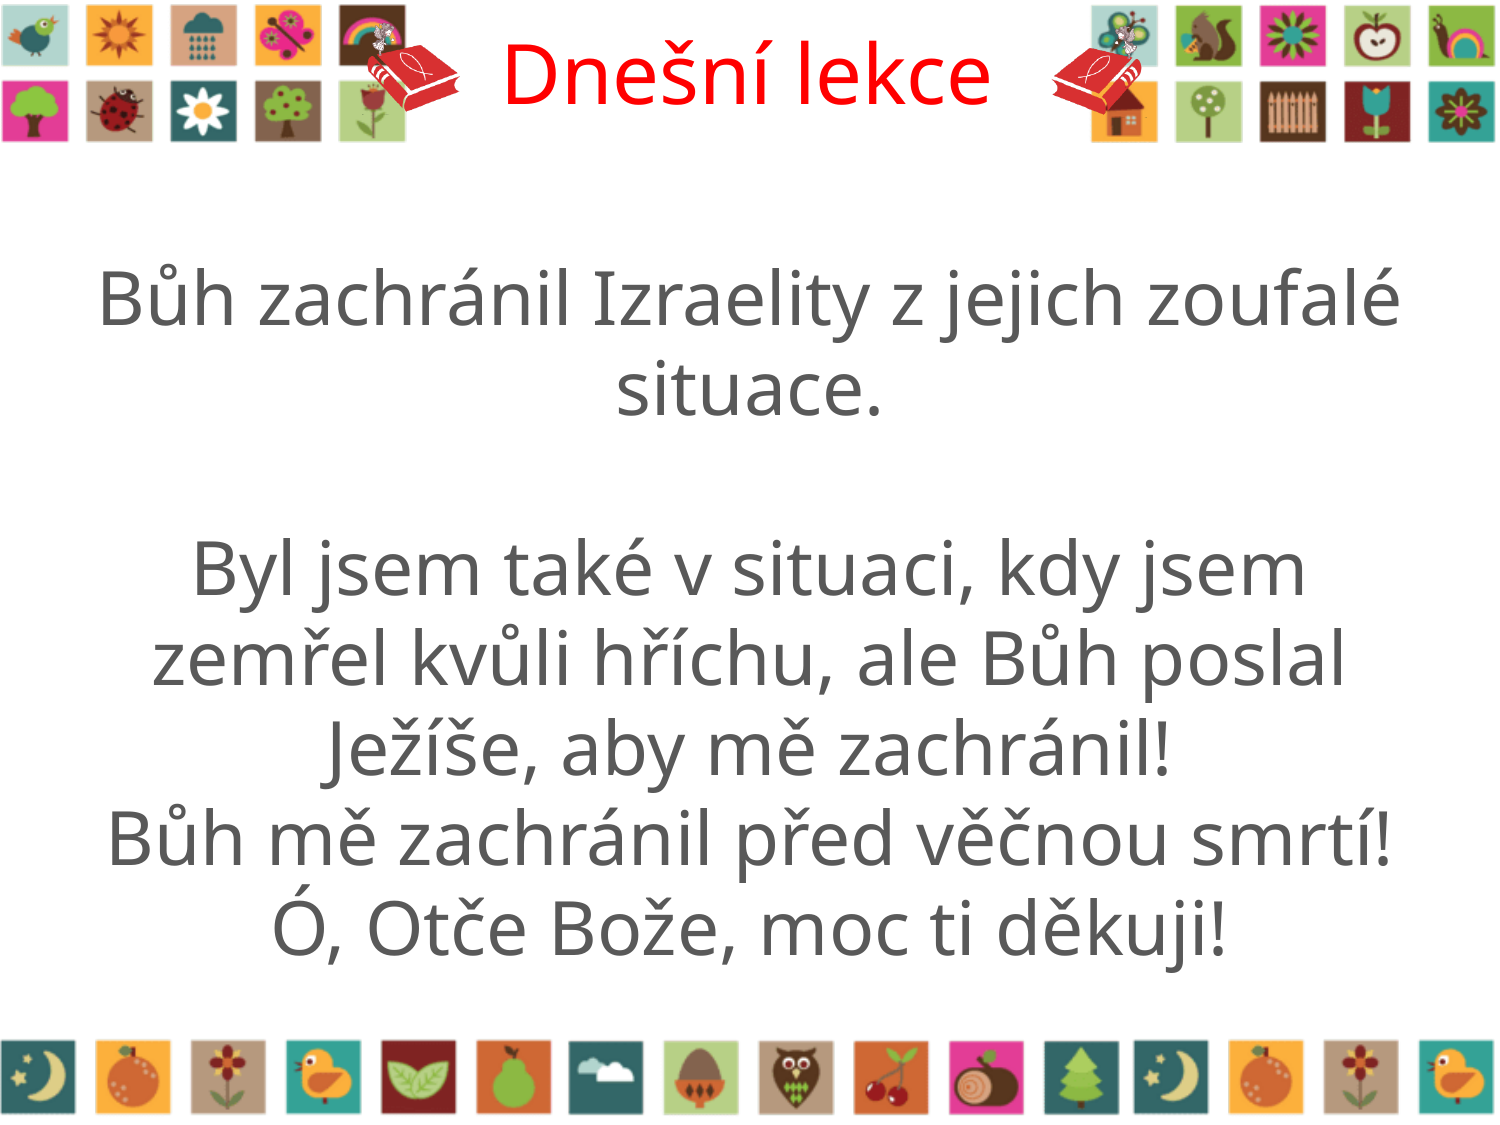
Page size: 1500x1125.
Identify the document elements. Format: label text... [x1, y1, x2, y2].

text_box Dnešní lekce [425, 13, 1077, 129]
picture [0, 3, 492, 150]
text_box Bůh zachránil Izraelity z jejich zoufalé situace. Byl jsem také v situaci, kdy jsem zemřel kvůli hříchu, ale Bůh poslal Ježíše, aby mě zachránil! Bůh mě zachránil před věčnou smrtí! Ó, Otče Bože, moc ti děkuji! [76, 243, 1424, 979]
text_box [0, 1028, 1500, 1118]
picture [1019, 3, 1500, 150]
